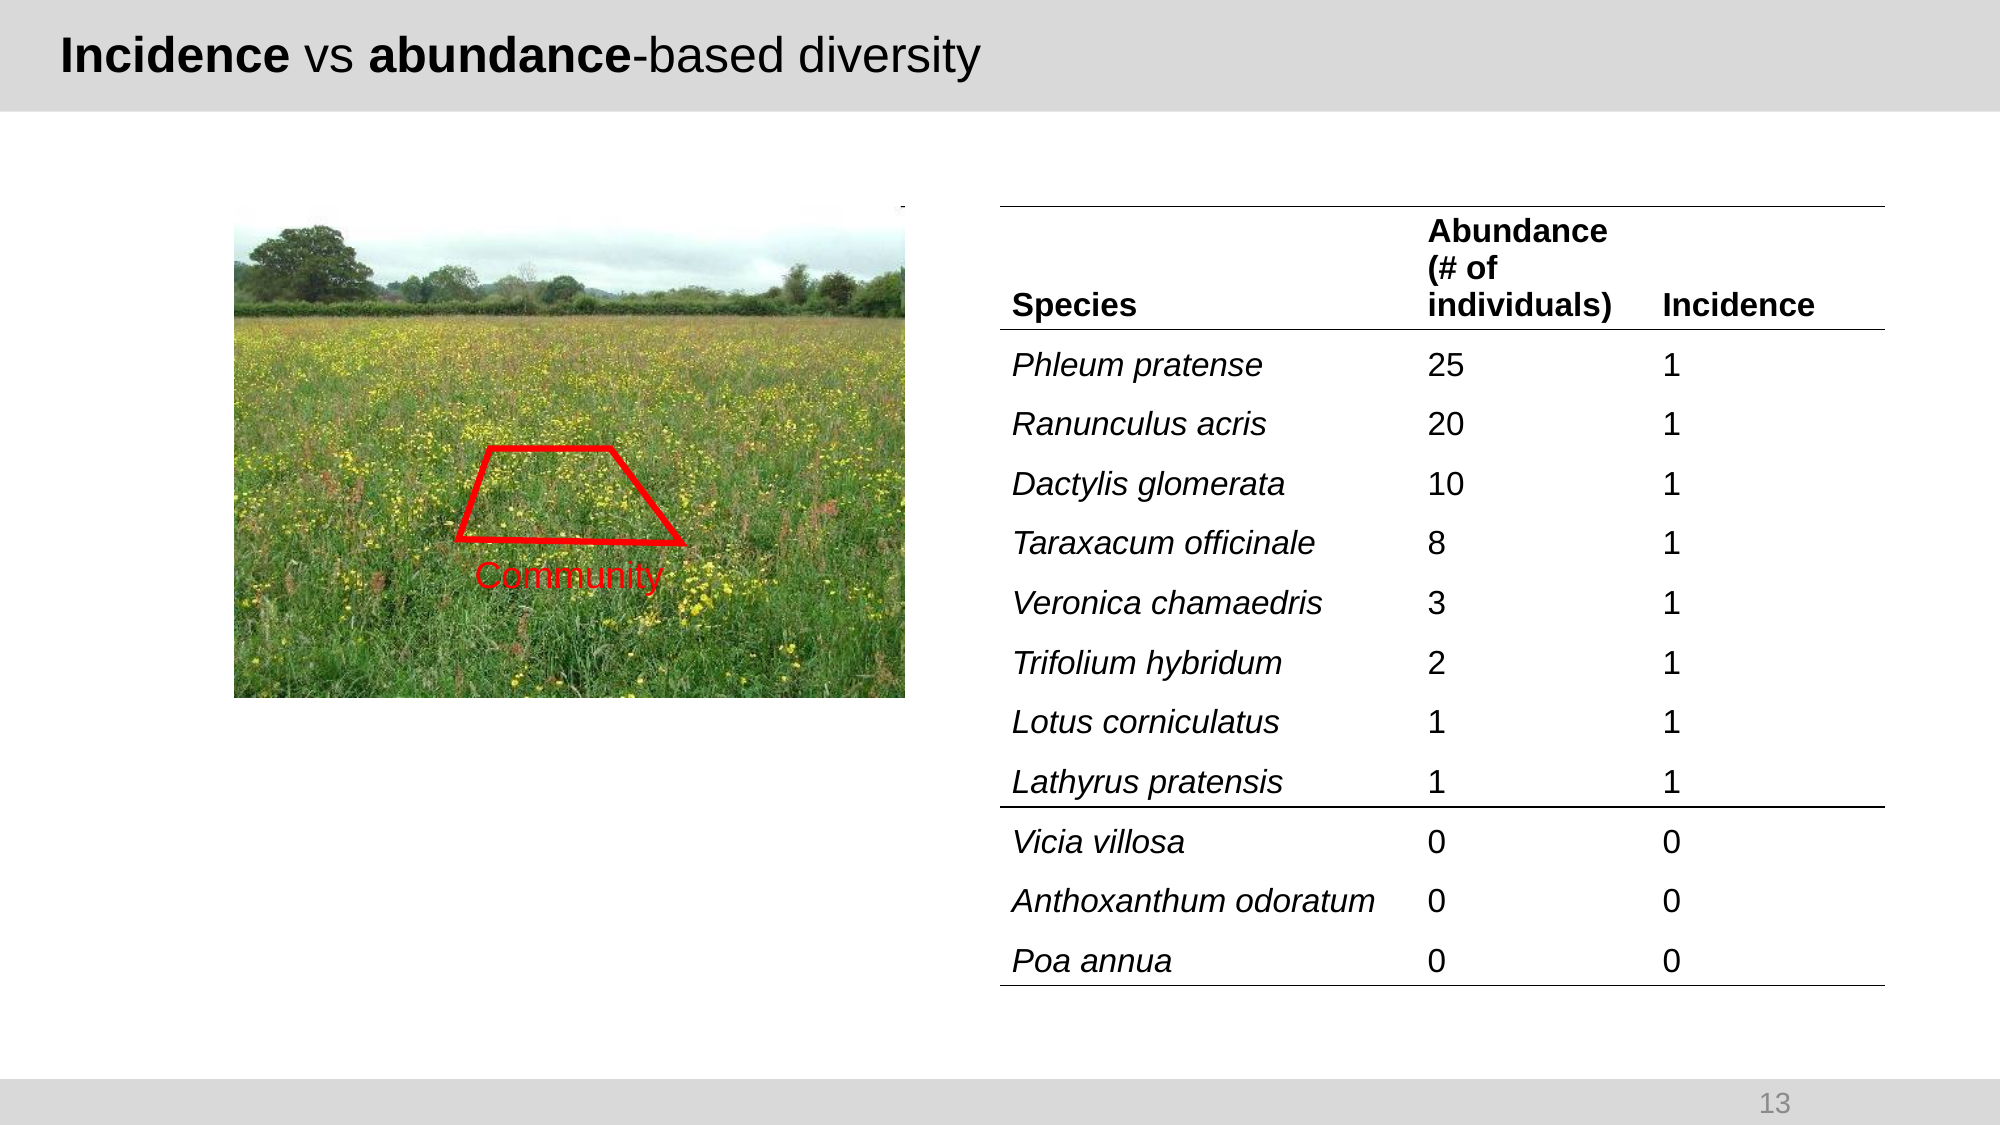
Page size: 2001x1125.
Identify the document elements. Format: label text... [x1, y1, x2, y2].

table_cell 0 [1416, 926, 1651, 985]
table_cell 25 [1416, 330, 1651, 389]
table_cell Trifolium hybridum [1000, 628, 1416, 687]
slide_number 13 [1550, 1079, 2000, 1125]
title Incidence vs abundance-based diversity [0, 0, 2000, 112]
table_cell 1 [1416, 747, 1651, 806]
table_cell Poa annua [1000, 926, 1416, 985]
table_cell 0 [1651, 866, 1885, 926]
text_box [234, 206, 905, 698]
table_cell Ranunculus acris [1000, 389, 1416, 449]
table_cell 0 [1651, 808, 1885, 866]
table_cell Taraxacum officinale [1000, 508, 1416, 568]
table_cell 1 [1651, 508, 1885, 568]
table_cell 1 [1651, 330, 1885, 389]
table_cell 3 [1416, 568, 1651, 628]
table_cell 2 [1416, 628, 1651, 687]
table_cell Veronica chamaedris [1000, 568, 1416, 628]
table_cell 0 [1416, 866, 1651, 926]
table_cell 1 [1651, 687, 1885, 747]
table_header Species [1000, 207, 1416, 329]
table_cell 1 [1651, 389, 1885, 449]
table_cell Anthoxanthum odoratum [1000, 866, 1416, 926]
table_cell Lathyrus pratensis [1000, 747, 1416, 806]
table_cell Dactylis glomerata [1000, 449, 1416, 508]
table_cell 10 [1416, 449, 1651, 508]
table_cell 20 [1416, 389, 1651, 449]
table_cell 8 [1416, 508, 1651, 568]
table_cell 1 [1651, 628, 1885, 687]
table_cell Phleum pratense [1000, 330, 1416, 389]
table_cell Lotus corniculatus [1000, 687, 1416, 747]
table_cell 0 [1651, 926, 1885, 985]
table_cell 1 [1651, 568, 1885, 628]
table_cell Vicia villosa [1000, 808, 1416, 866]
table_header Incidence [1651, 207, 1885, 329]
table_header Abundance (# of individuals) [1416, 207, 1651, 329]
table_cell 1 [1651, 747, 1885, 806]
table_cell 1 [1651, 449, 1885, 508]
footer [0, 1079, 1550, 1125]
table_cell 1 [1416, 687, 1651, 747]
table_cell 0 [1416, 808, 1651, 866]
